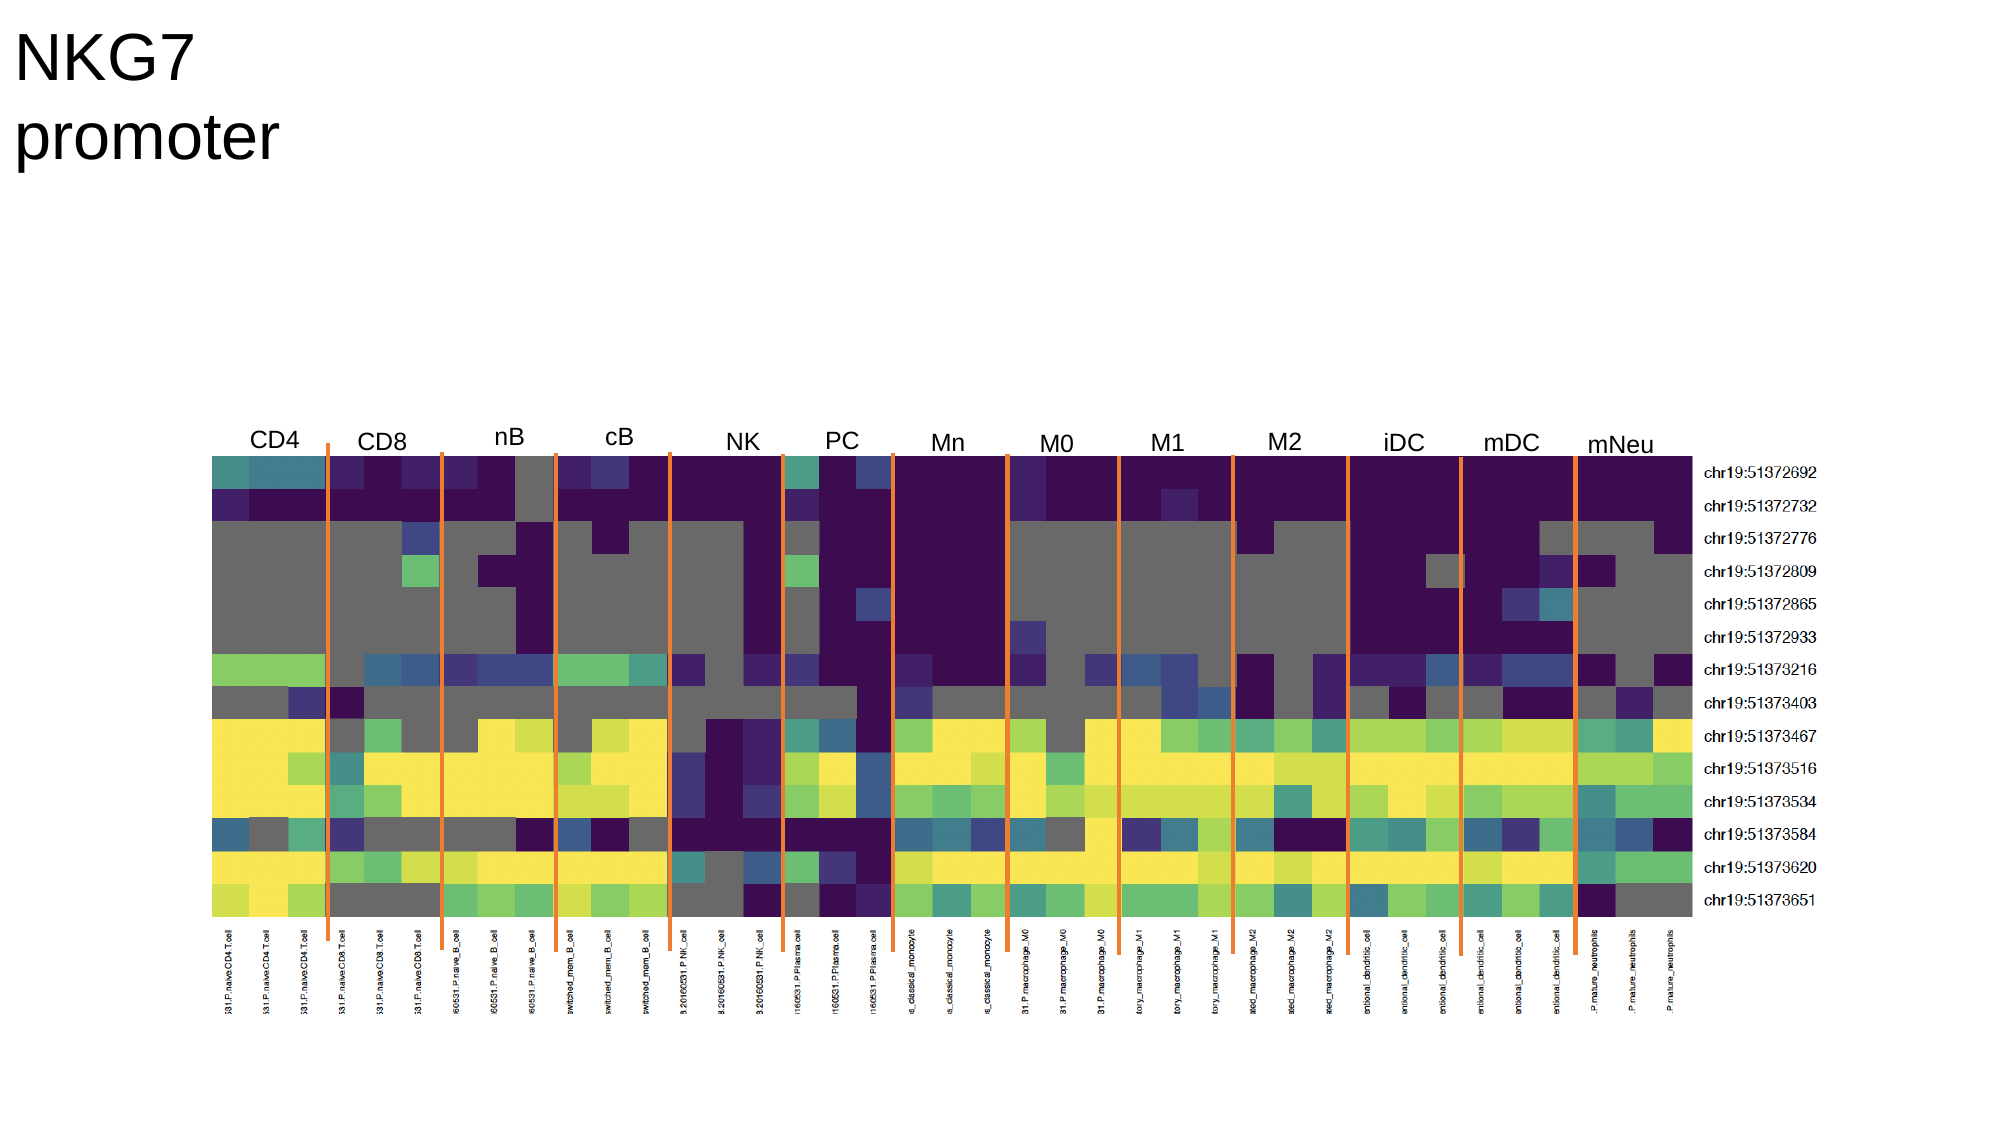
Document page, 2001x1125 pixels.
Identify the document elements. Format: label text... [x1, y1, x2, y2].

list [200, 299, 1821, 1014]
text_box NKG7 promoter [0, 5, 595, 181]
